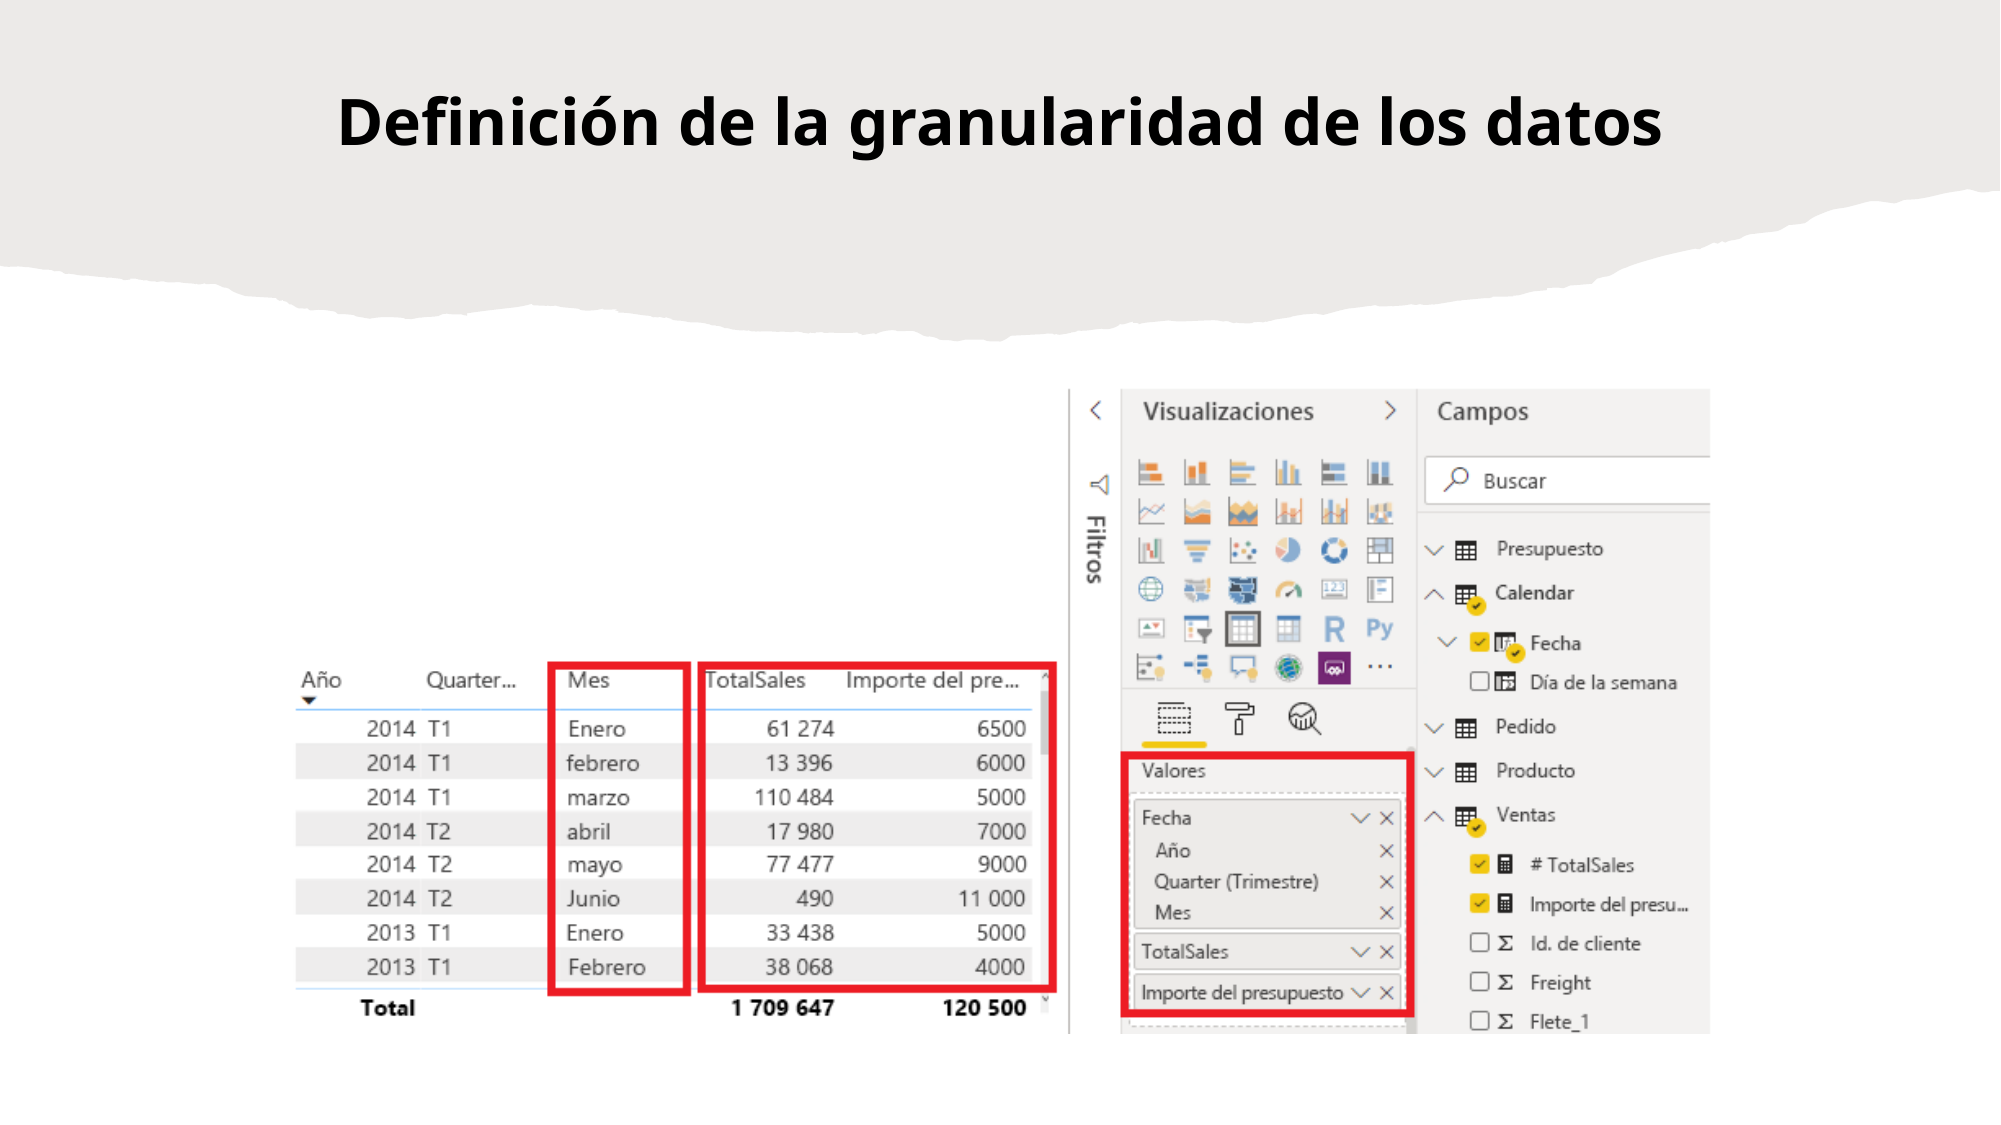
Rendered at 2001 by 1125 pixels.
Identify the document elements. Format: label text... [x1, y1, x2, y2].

text_box [0, 191, 2000, 1125]
text_box [0, 0, 2000, 343]
picture [288, 386, 1712, 1034]
title Definición de la granularidad de los datos [135, 81, 1865, 216]
